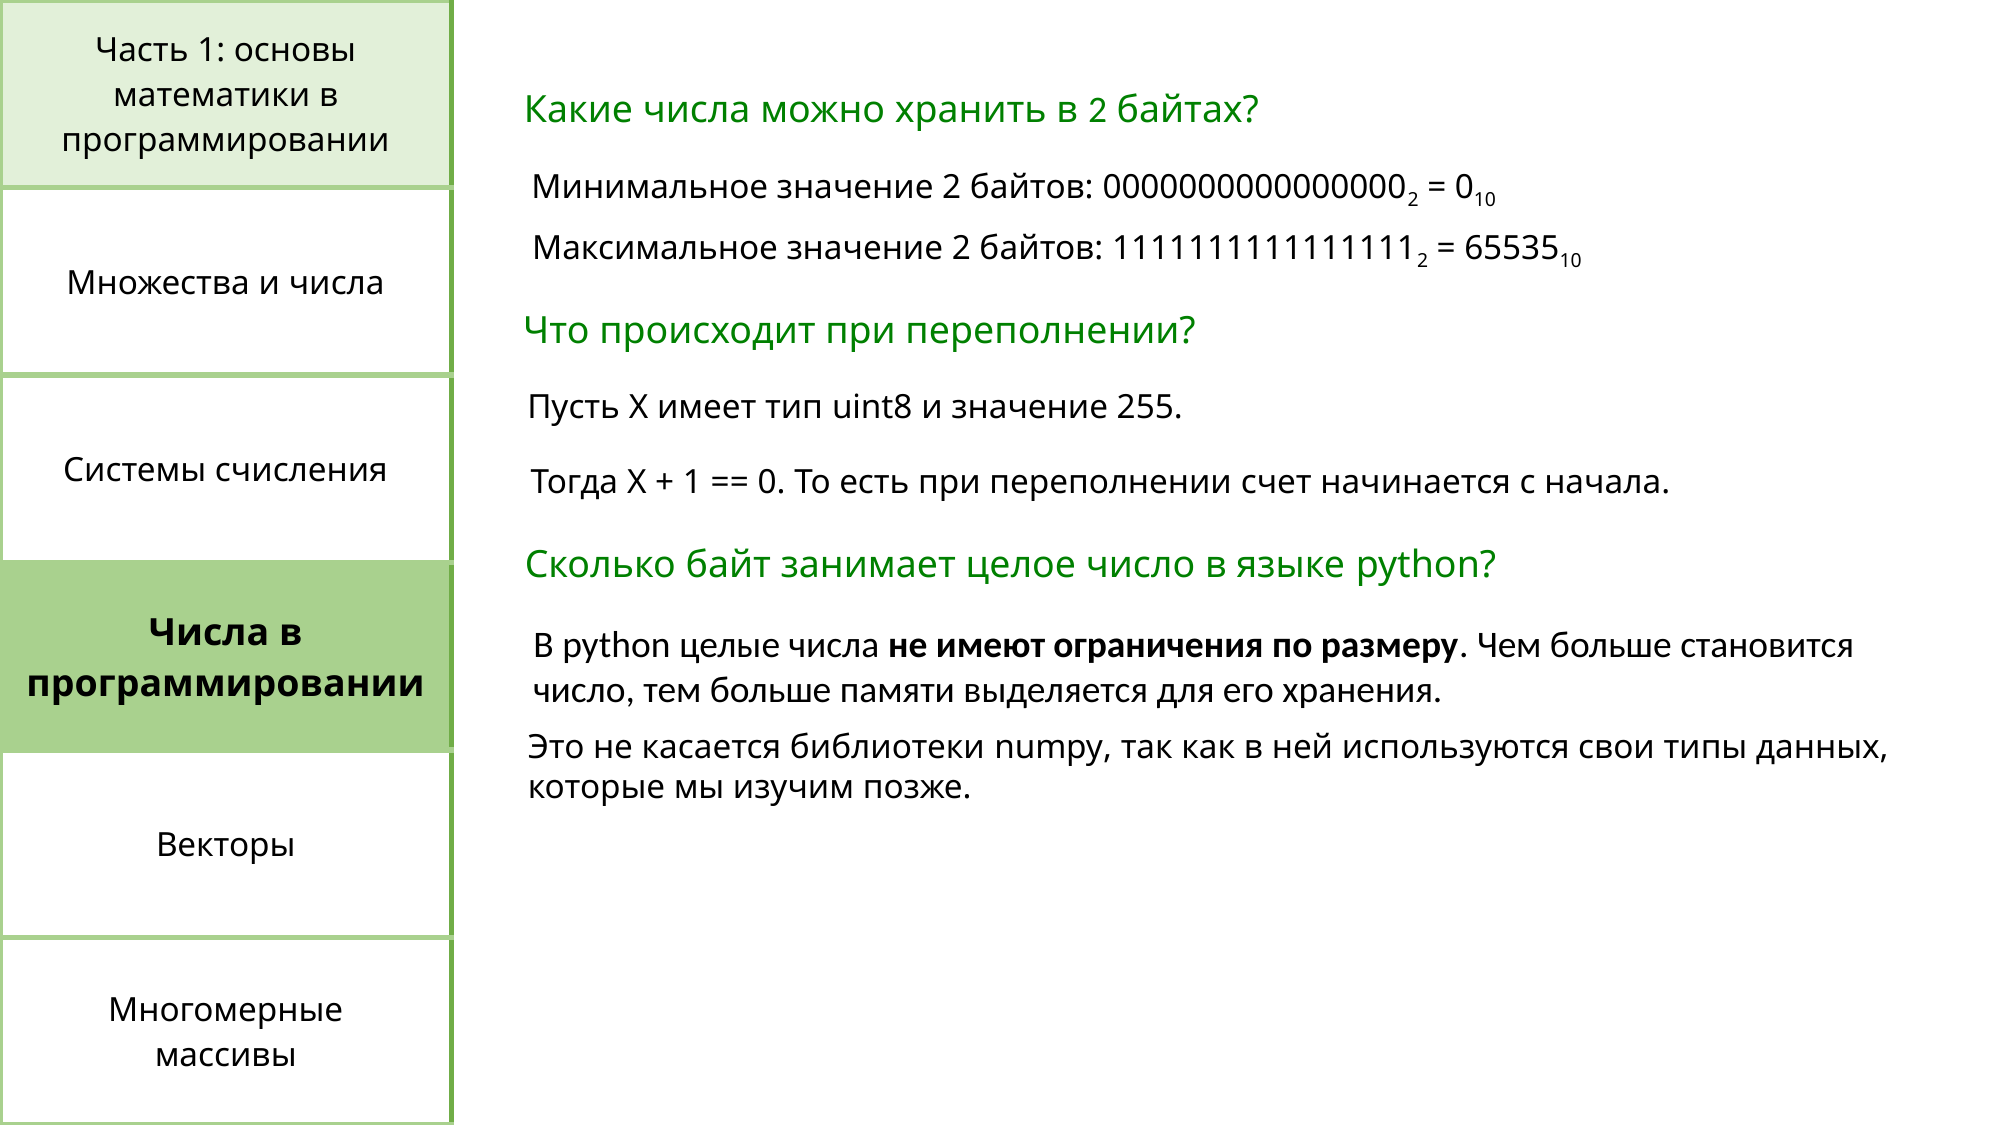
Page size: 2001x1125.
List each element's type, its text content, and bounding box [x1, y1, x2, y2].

table_cell Многомерные массивы [3, 940, 449, 1122]
text_box Это не касается библиотеки numpy, так как в ней используются свои типы данных, которые мы изучим позже. [513, 717, 1905, 813]
text_box Какие числа можно хранить в 2 байтах? [509, 77, 1274, 137]
table_cell Векторы [3, 753, 449, 935]
text_box Сколько байт занимает целое число в языке python? [510, 532, 1512, 592]
text_box Тогда X + 1 == 0. То есть при переполнении счет начинается с начала. [515, 452, 1687, 508]
text_box Минимальное значение 2 байтов: 00000000000000002 = 010 [516, 157, 1511, 218]
text_box В python целые числа не имеют ограничения по размеру. Чем больше становится число, тем больше памяти выделяется для его хранения. [518, 612, 1870, 717]
table_cell Системы счисления [3, 378, 449, 560]
text_box Максимальное значение 2 байтов: 11111111111111112 = 6553510 [517, 218, 1597, 279]
table_header Часть 1: основы математики в программировании [3, 3, 449, 185]
text_box Что происходит при переполнении? [508, 298, 1212, 359]
text_box Пусть X имеет тип uint8 и значение 255. [512, 378, 1199, 433]
table_cell Множества и числа [3, 190, 449, 372]
table_cell Числа в программировании [3, 565, 449, 747]
